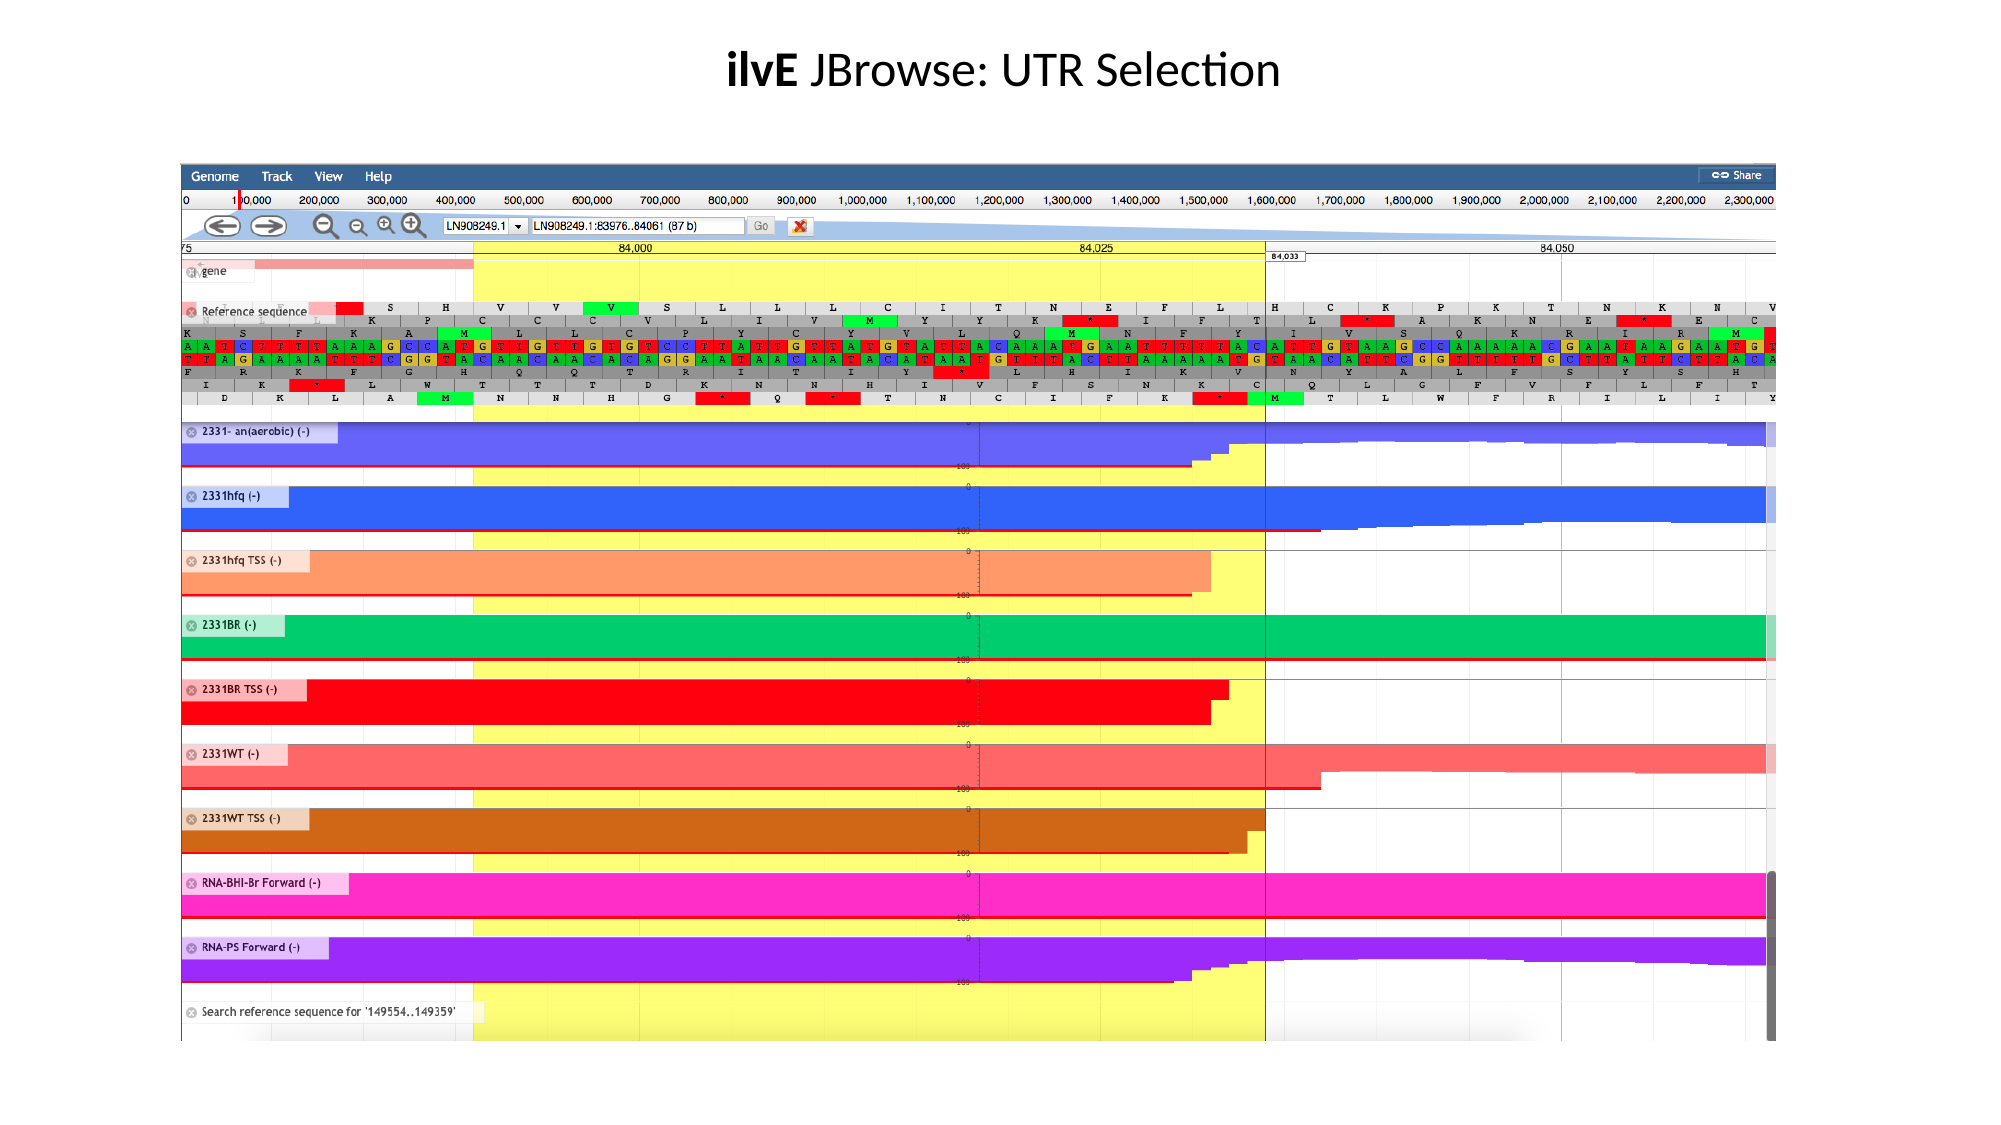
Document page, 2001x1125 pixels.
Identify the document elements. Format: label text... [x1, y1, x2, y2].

picture [180, 163, 1776, 1041]
text_box ilvE JBrowse: UTR Selection [88, 29, 1920, 105]
